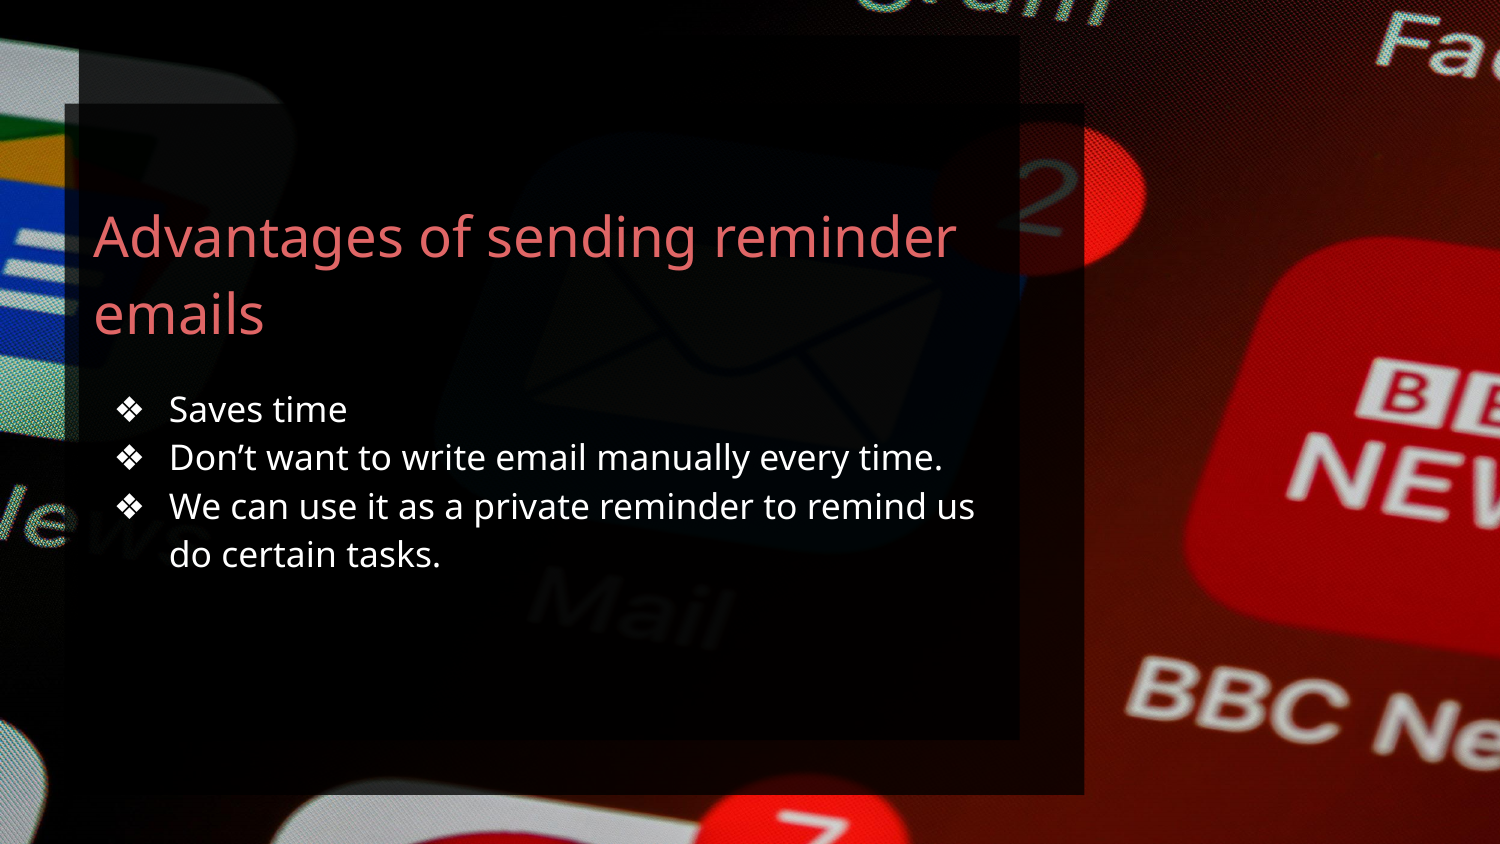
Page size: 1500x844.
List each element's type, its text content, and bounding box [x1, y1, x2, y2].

picture [0, 0, 1500, 844]
text_box [64, 103, 1085, 795]
list Advantages of sending reminder emails Saves time Don’t want to write email manually every time. We can use it as a private reminder to remind us do certain tasks. [78, 35, 1020, 741]
